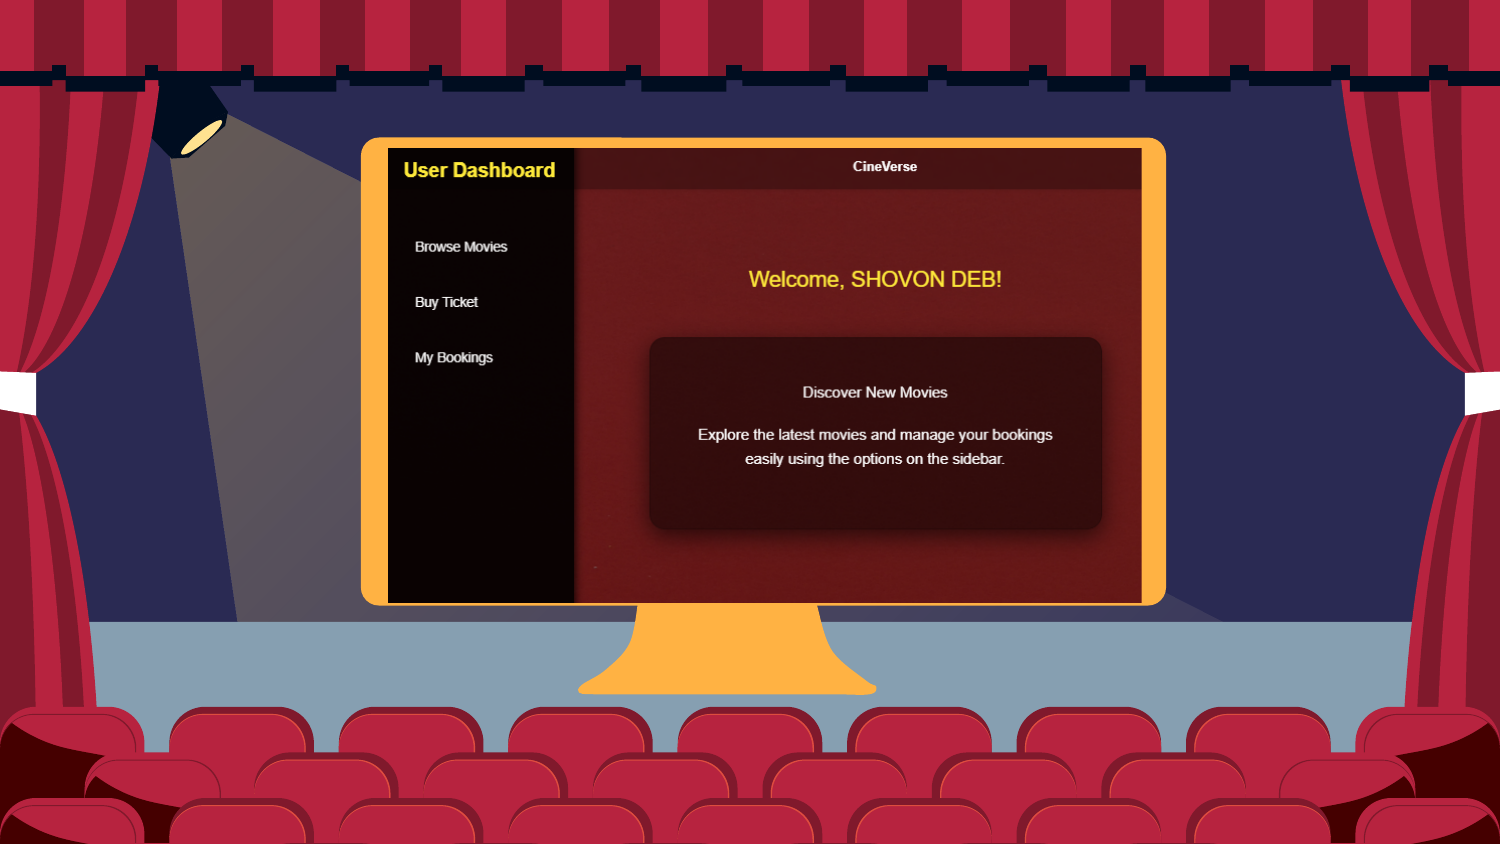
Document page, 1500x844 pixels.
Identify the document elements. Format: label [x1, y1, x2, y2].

picture [384, 148, 1142, 603]
text_box [360, 137, 1167, 696]
